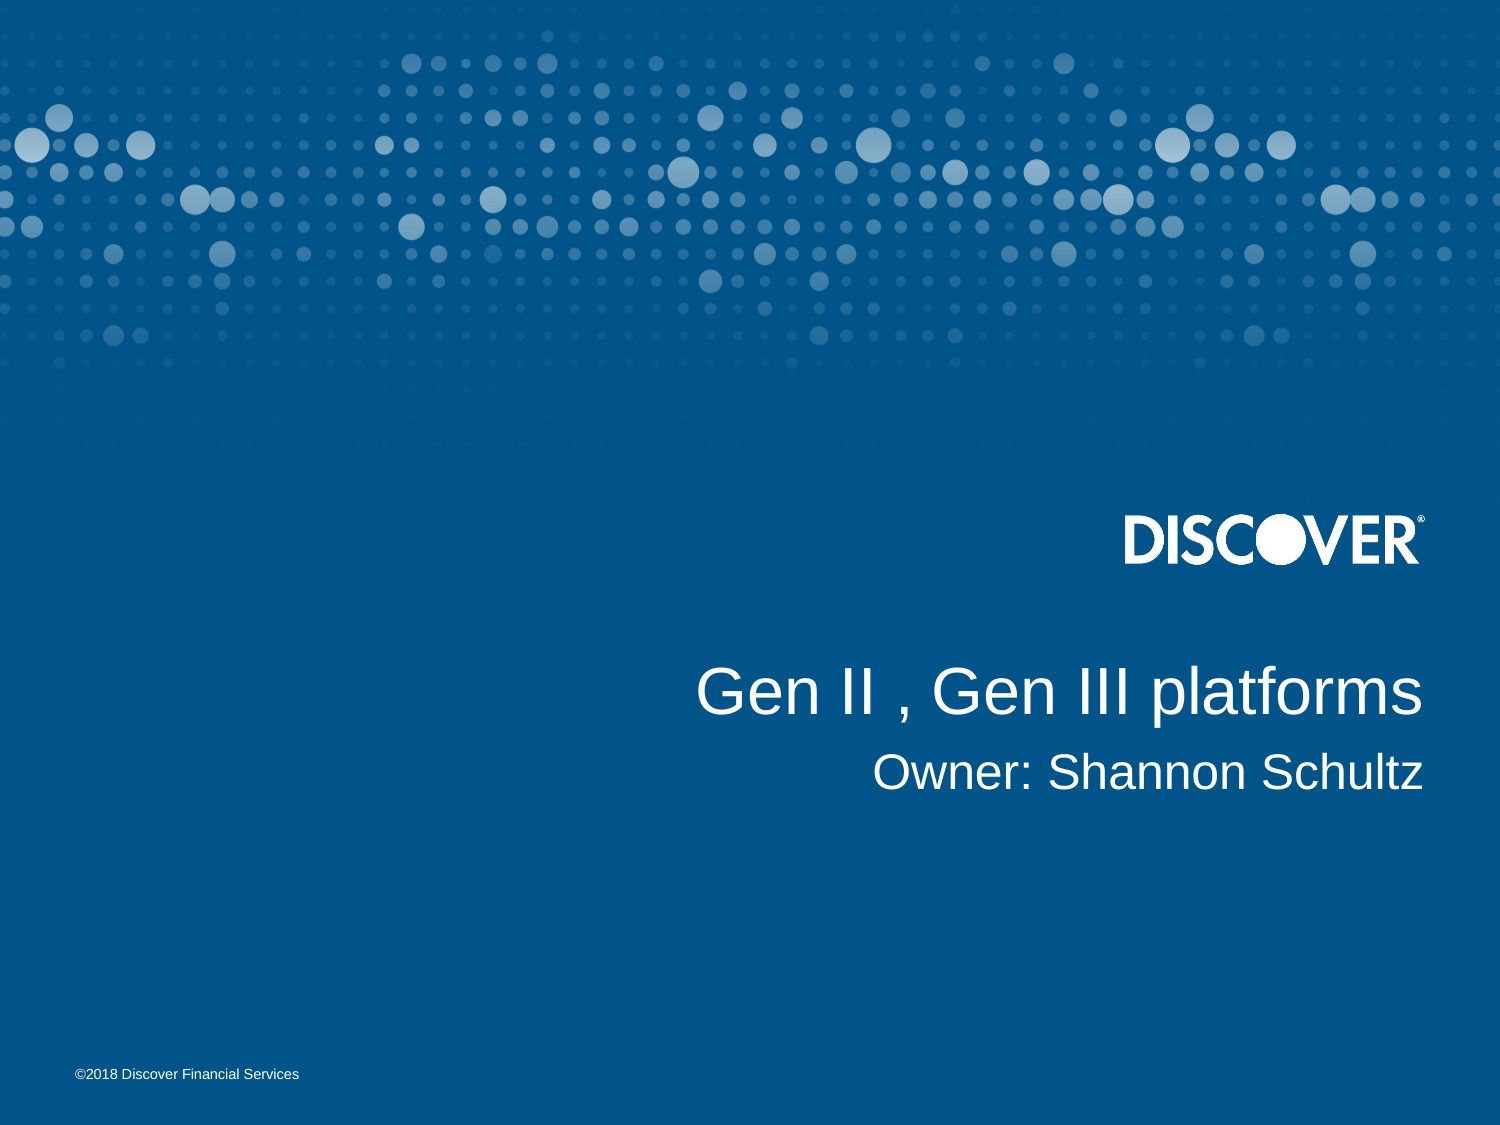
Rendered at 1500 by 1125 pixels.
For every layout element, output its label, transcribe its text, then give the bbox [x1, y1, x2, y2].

text_box ©2018 Discover Financial Services [74, 1064, 375, 1125]
title Gen II , Gen III platforms Owner: Shannon Schultz [375, 652, 1425, 841]
picture [0, 0, 1500, 1125]
